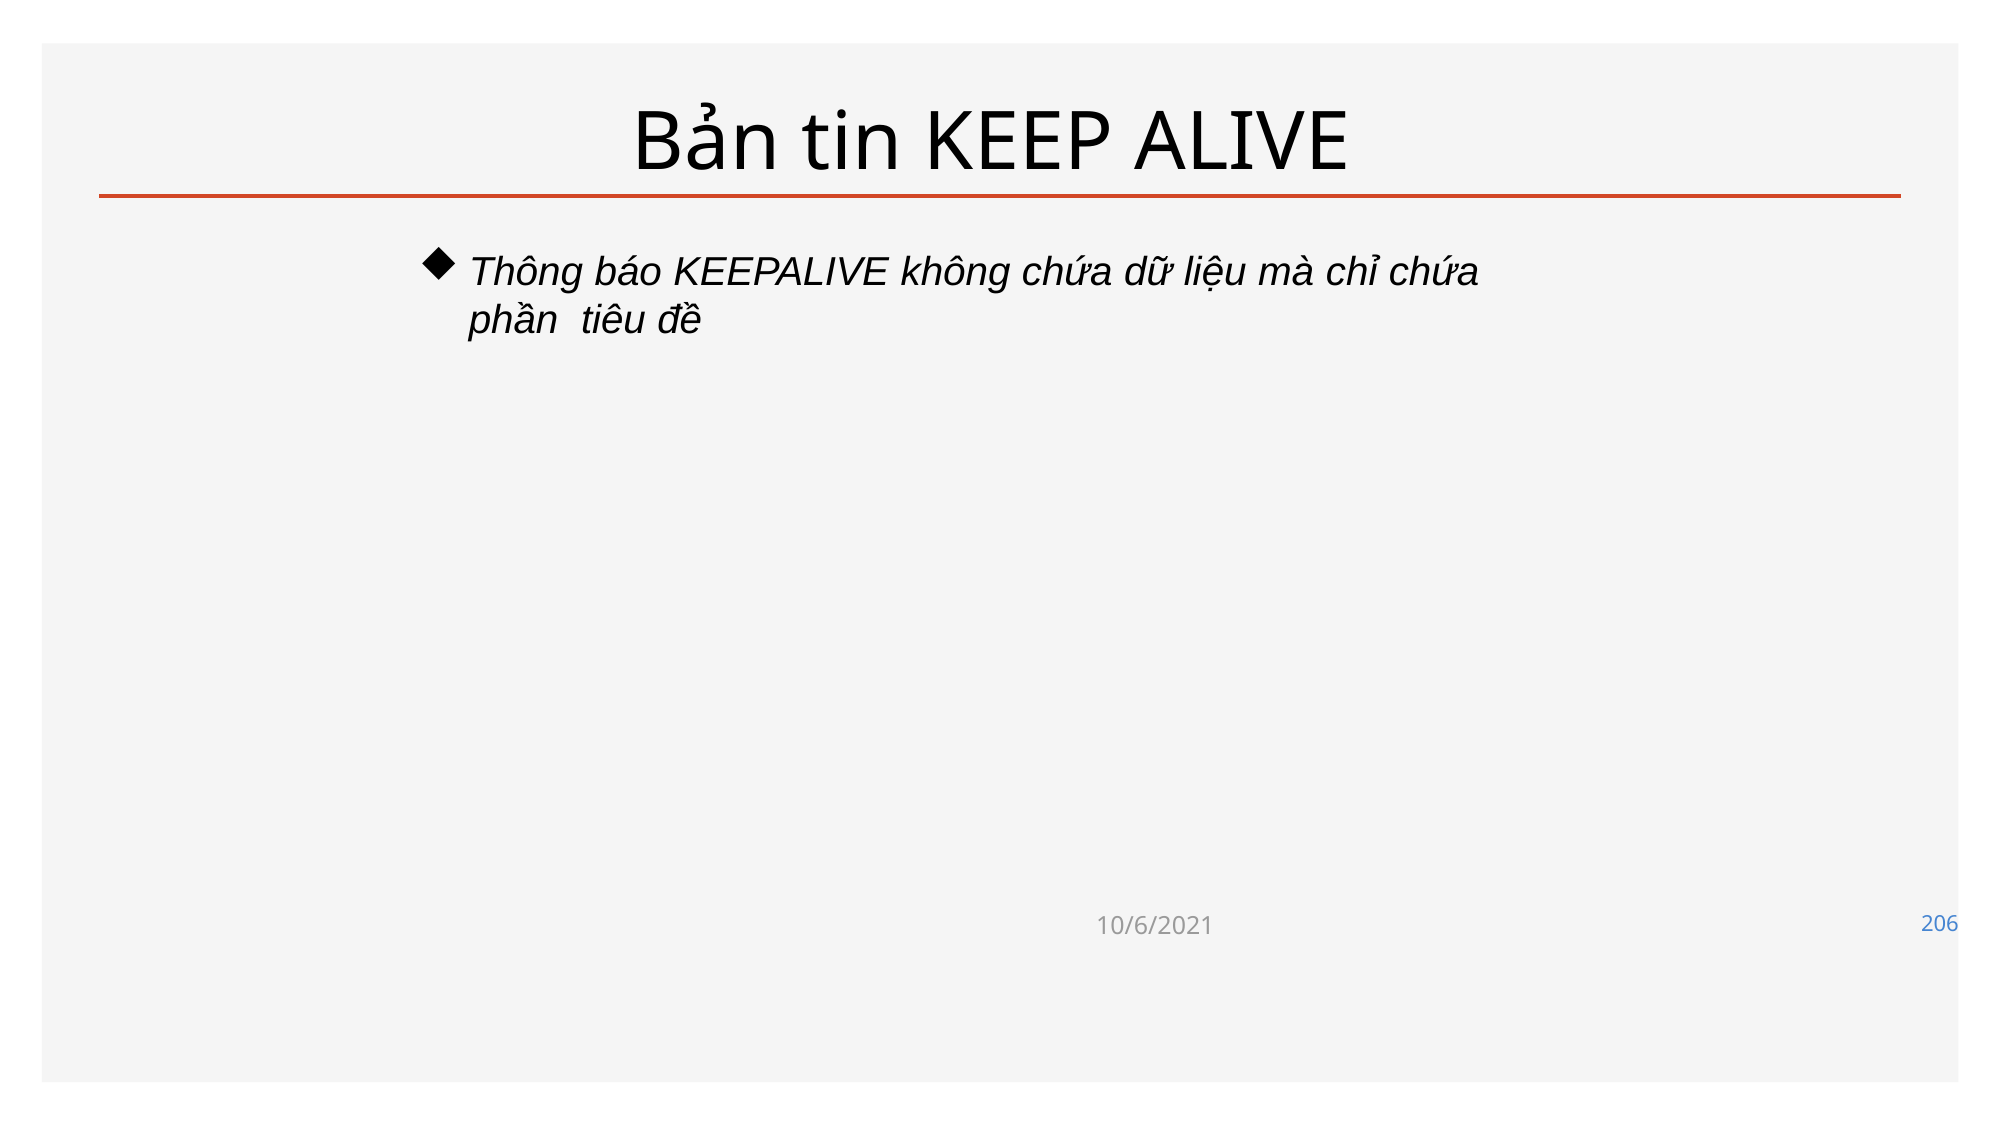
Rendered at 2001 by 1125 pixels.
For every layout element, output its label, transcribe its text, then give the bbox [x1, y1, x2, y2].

title Bản tin KEEP ALIVE [629, 0, 1371, 186]
text_box Thông báo KEEPALIVE không chứa dữ liệu mà chỉ chứa phần tiêu đề [417, 242, 1572, 342]
slide_number 206 [1484, 598, 1959, 1125]
footer 10/6/2021 [944, 598, 1364, 1125]
